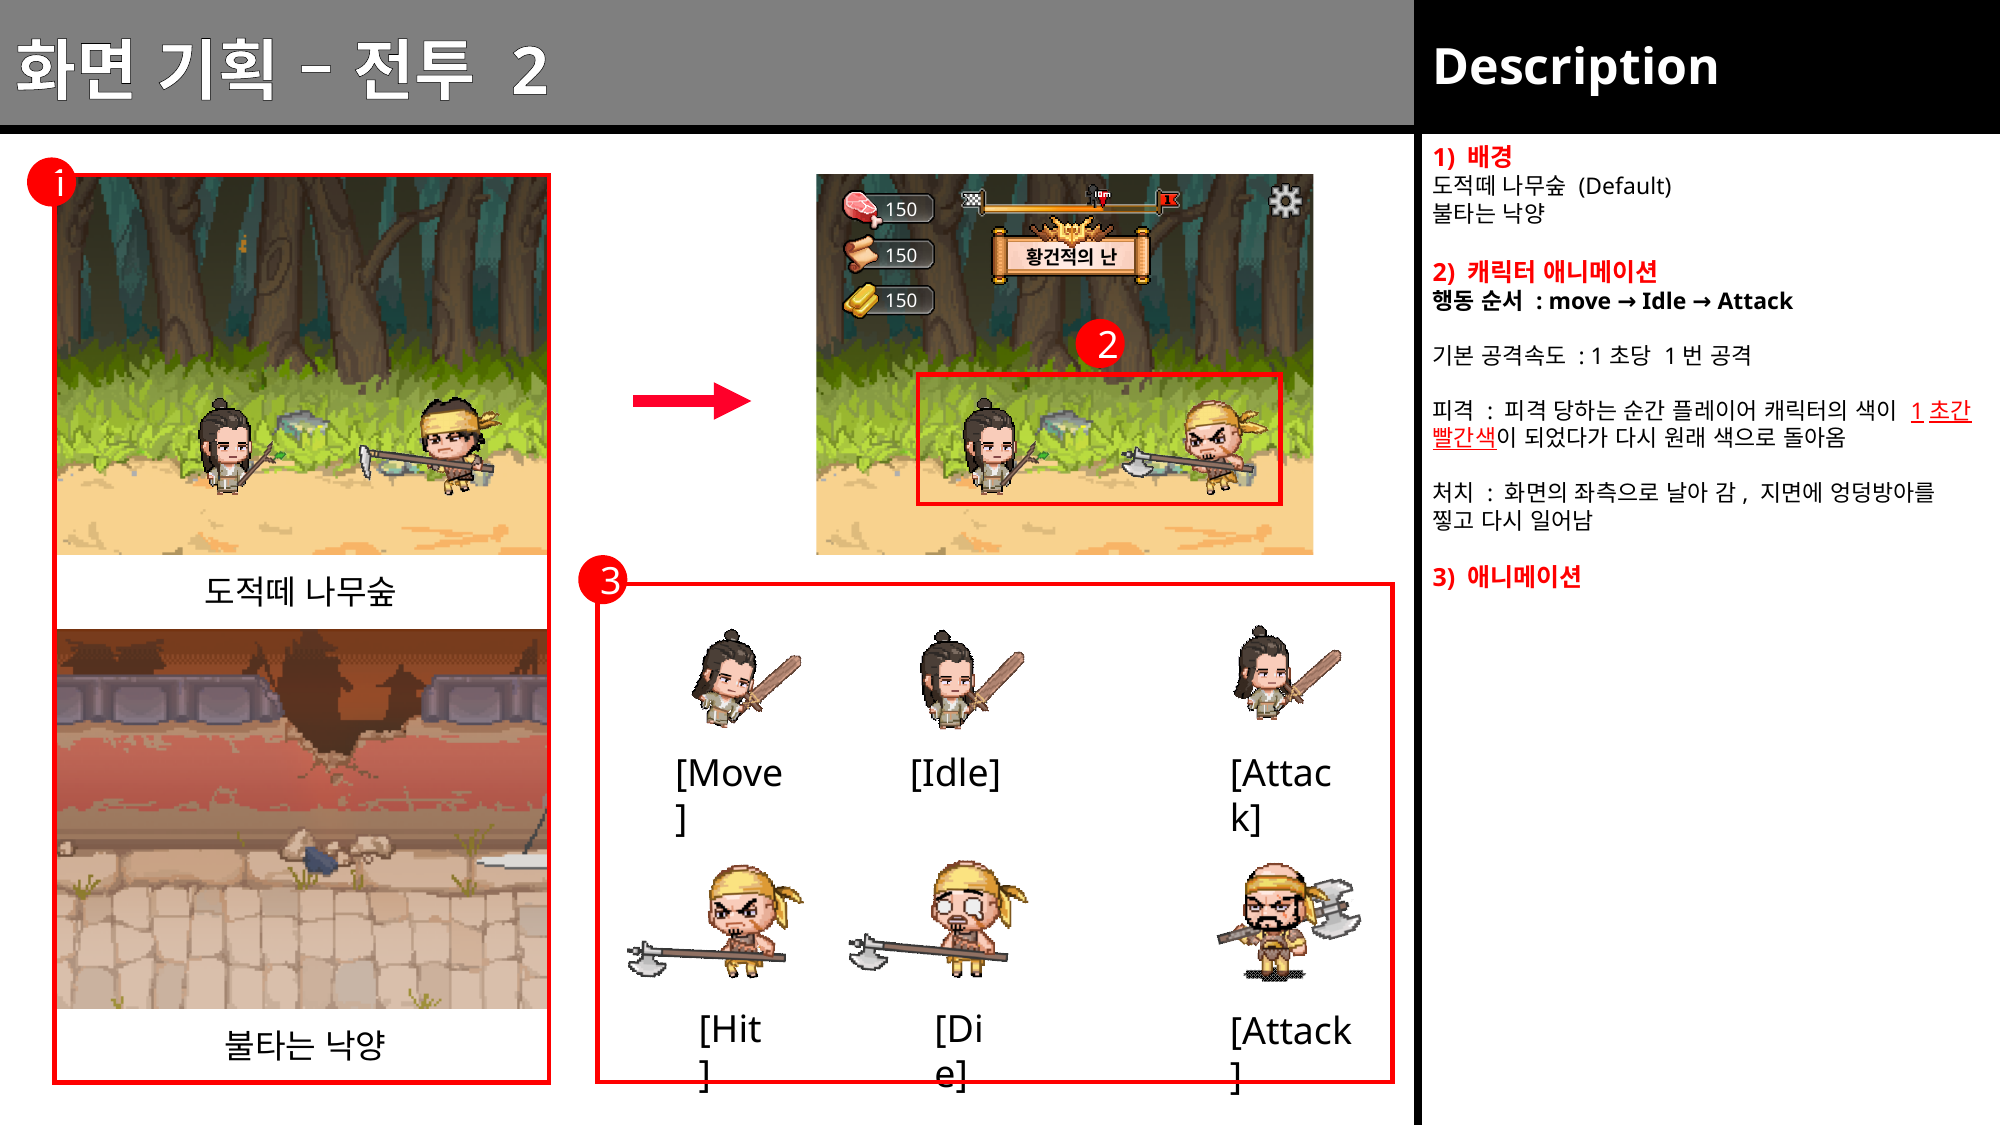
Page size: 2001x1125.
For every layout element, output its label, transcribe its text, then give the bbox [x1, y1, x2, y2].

text_box Description [1418, 0, 2000, 125]
picture [53, 174, 551, 561]
text_box [53, 1009, 550, 1084]
text_box 1 [26, 156, 76, 208]
text_box 화면 기획 – 전투 2 [0, 20, 820, 115]
text_box 1) 배경 도적떼 나무숲 (Default) 불타는 낙양 2) 캐릭터 애니메이션 행동 순서 : move → Idle → Attack 기본 공격속도 : 1초당 1번 공격 피격 : 피격 당하는 순간 플레이어 캐릭터의 색이 1초간 빨간색이 되었다가 다시 원래 색으로 돌아옴 처치 : 화면의 좌측으로 날아 감, 지면에 엉덩방아를 찧고 다시 일어남 3) 애니메이션 [1418, 134, 2000, 599]
picture [625, 174, 1447, 1125]
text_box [842, 190, 935, 320]
text_box [0, 0, 1414, 125]
picture [53, 629, 550, 1009]
text_box 3 [577, 554, 629, 606]
text_box [53, 556, 550, 629]
text_box [596, 583, 652, 1083]
